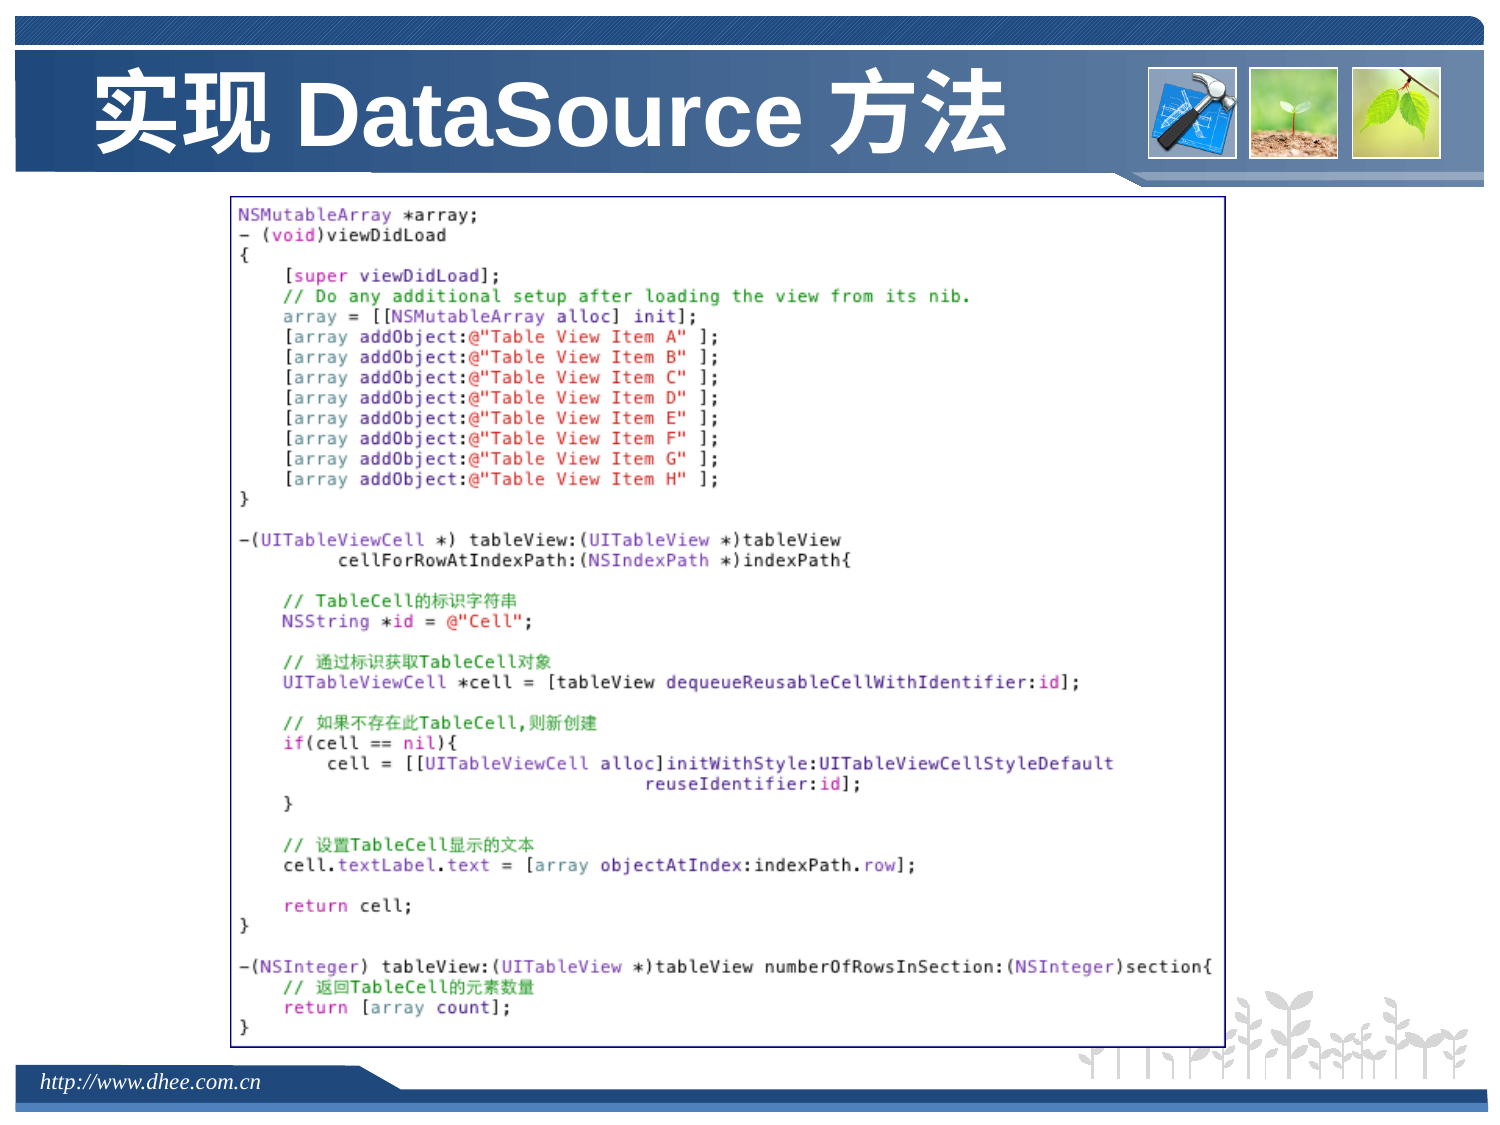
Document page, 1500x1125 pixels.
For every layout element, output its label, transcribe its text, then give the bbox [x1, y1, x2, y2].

picture [1353, 69, 1439, 157]
picture [229, 195, 1226, 1049]
picture [1150, 69, 1239, 158]
title 实现DataSource方法 [75, 39, 1138, 182]
picture [1251, 69, 1337, 157]
